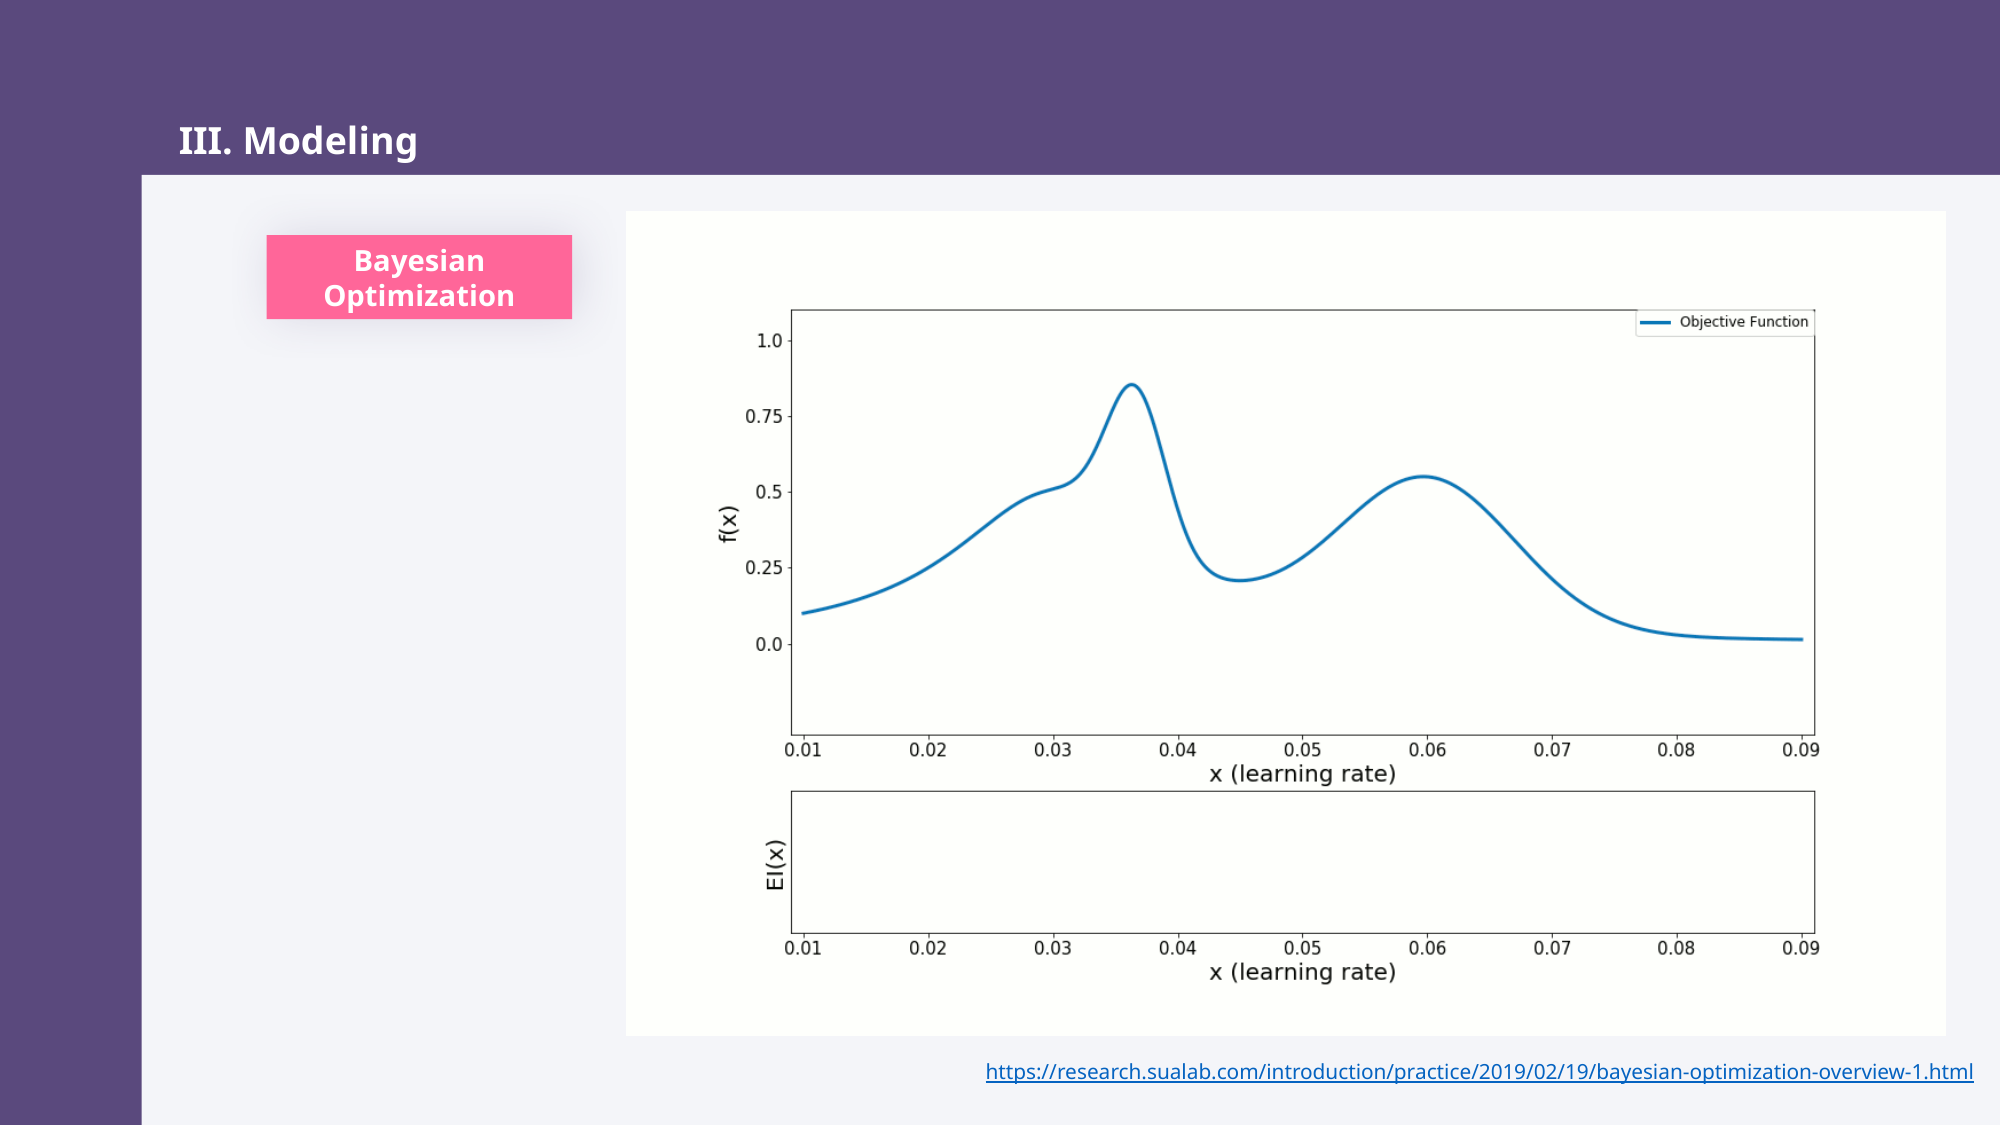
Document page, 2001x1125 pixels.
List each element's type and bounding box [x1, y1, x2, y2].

picture [626, 211, 1946, 1036]
text_box [141, 72, 2000, 1125]
